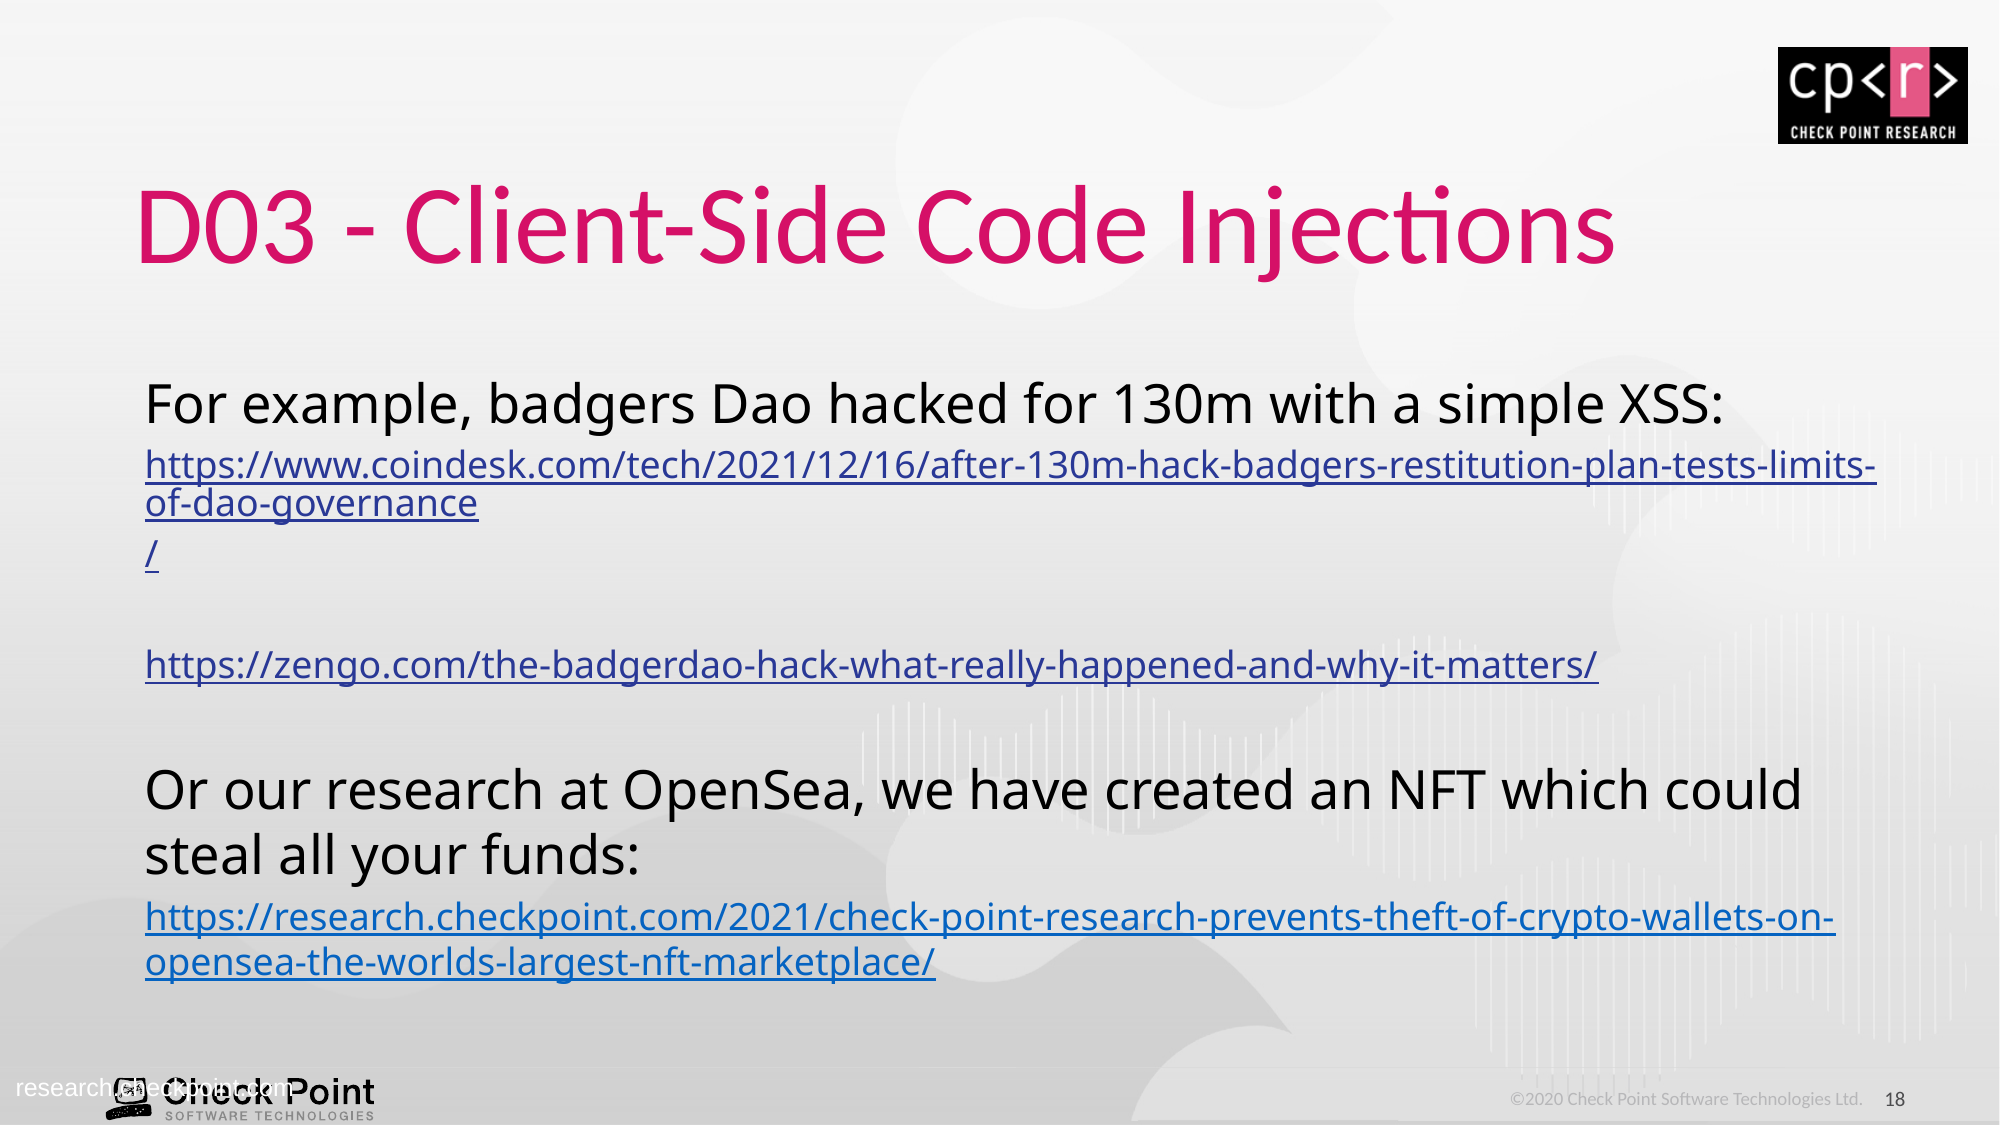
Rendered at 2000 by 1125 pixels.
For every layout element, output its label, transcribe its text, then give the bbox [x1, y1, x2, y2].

title D03 - Client-Side Code Injections [119, 134, 1808, 251]
picture [0, 0, 2000, 1067]
picture [315, 1089, 324, 1101]
text_box research.checkpoint.com [0, 1063, 310, 1109]
picture [0, 1068, 2000, 1125]
text_box For example, badgers Dao hacked for 130m with a simple XSS: https://www.coindesk.com/tech/2021/12/16/after-130m-hack-badgers-restitution-plan-tests-limits-of-dao-governance/ https://zengo.com/the-badgerdao-hack-what-really-happened-and-why-it-matters/ Or our research at OpenSea, we have created an NFT which could steal all your funds: https://research.checkpoint.com/2021/check-point-research-prevents-theft-of-crypto-wallets-on-opensea-the-worlds-largest-nft-marketplace/ [129, 361, 1910, 953]
